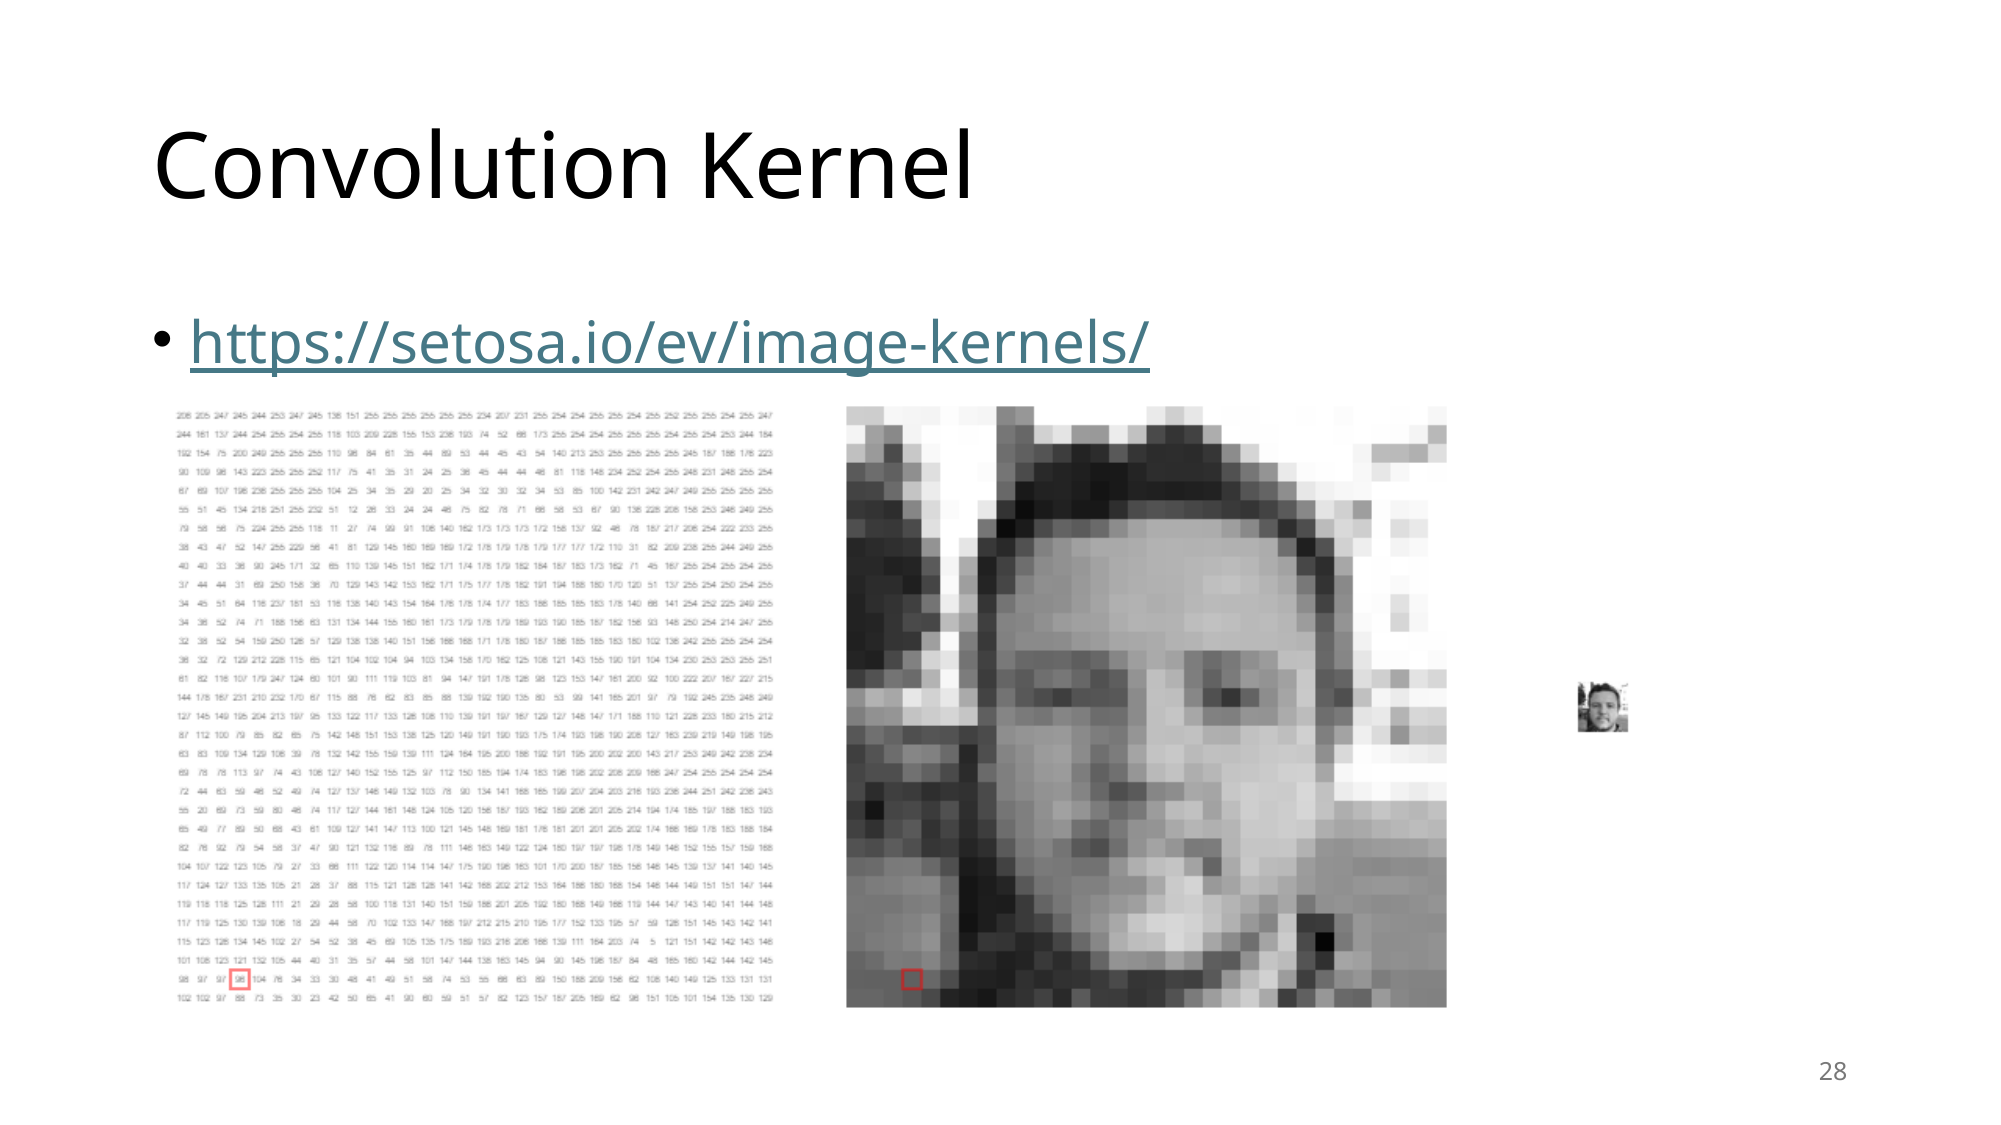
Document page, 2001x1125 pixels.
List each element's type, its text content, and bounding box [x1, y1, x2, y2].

slide_number 28 [1412, 1042, 1863, 1103]
list https://setosa.io/ev/image-kernels/ [137, 299, 1863, 1014]
picture [136, 380, 1770, 1036]
title Convolution Kernel [137, 59, 1863, 278]
